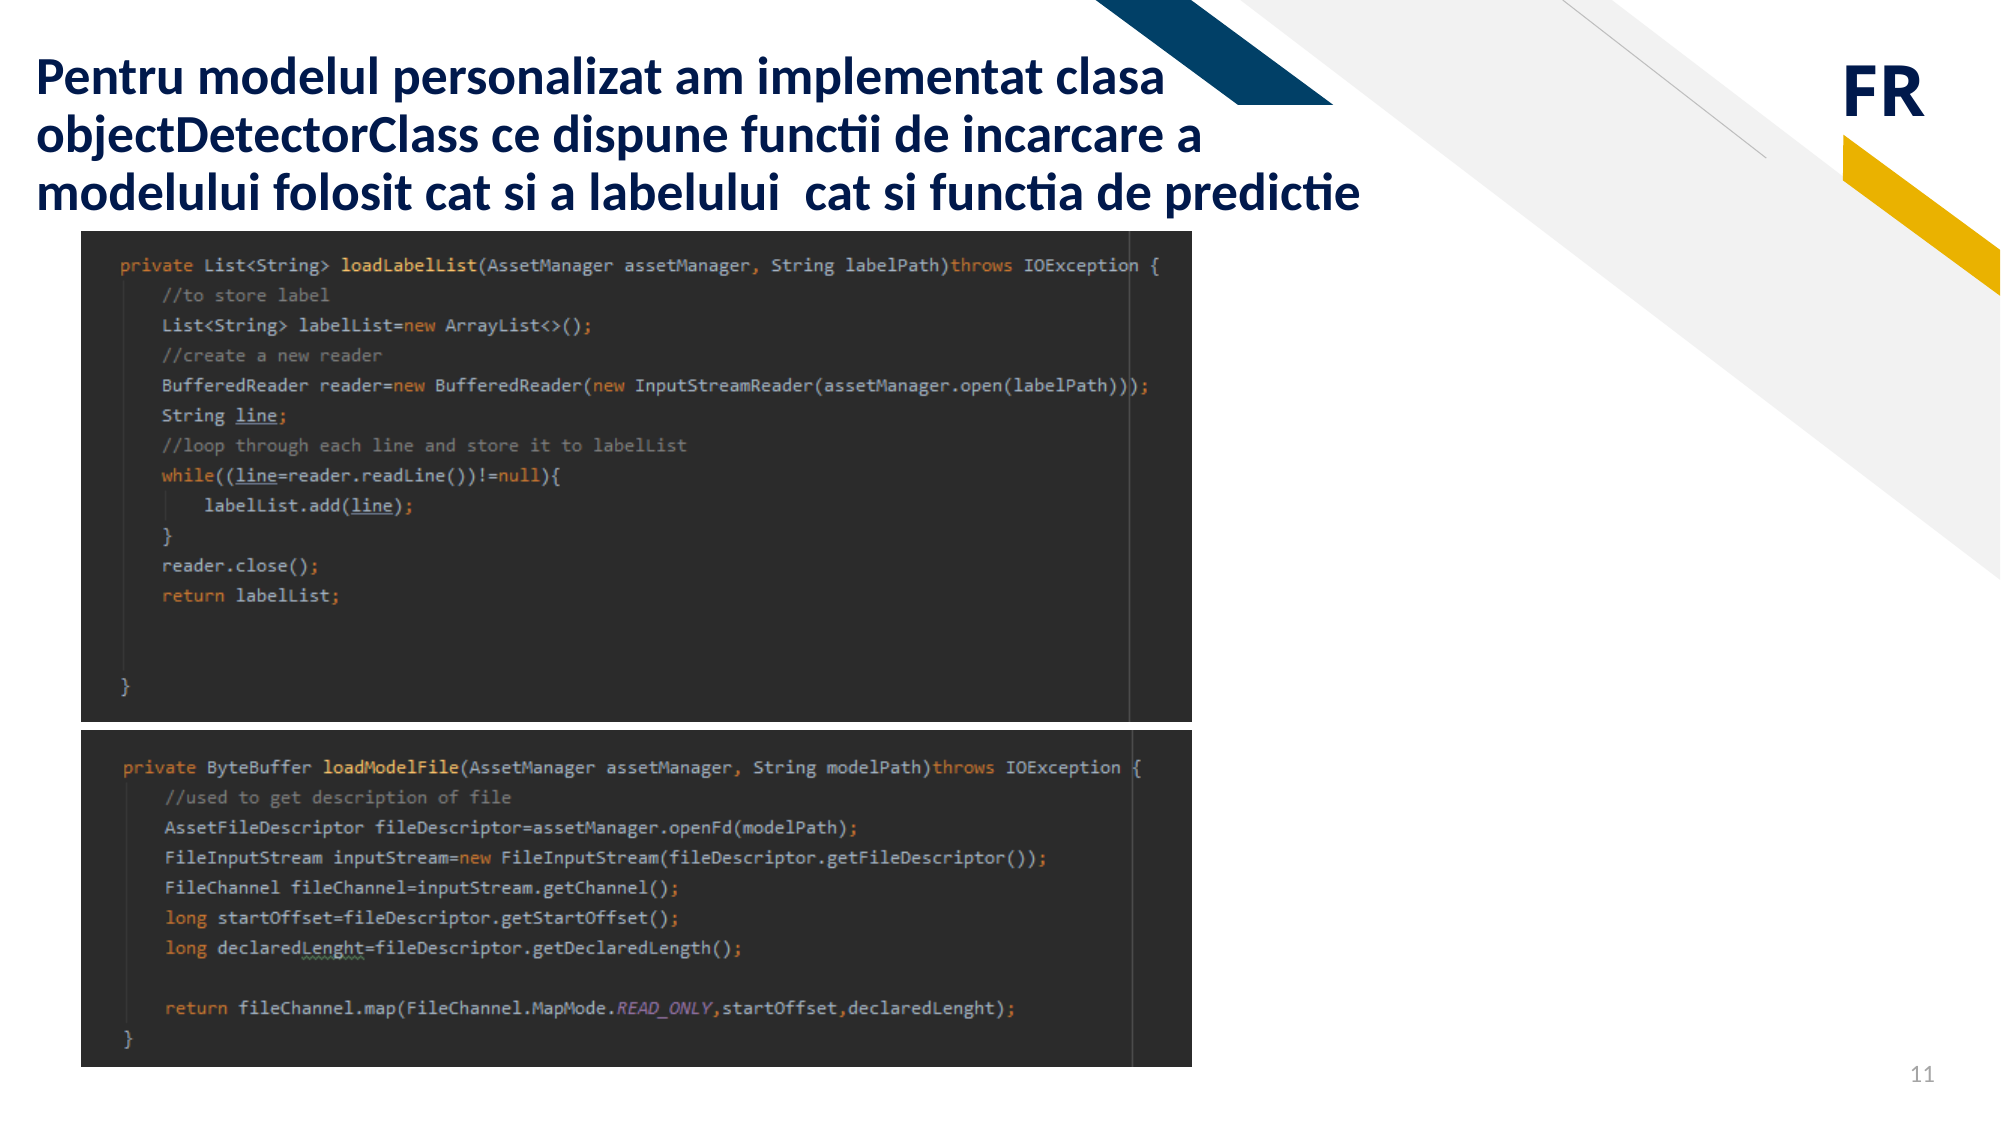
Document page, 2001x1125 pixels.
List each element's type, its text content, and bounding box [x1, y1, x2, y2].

title Pentru modelul personalizat am implementat clasa objectDetectorClass ce dispune functii de incarcare a modelului folosit cat si a labelului cat si functia de predictie [21, 22, 1389, 222]
picture [81, 730, 1192, 1067]
picture [81, 230, 1192, 722]
slide_number 11 [1828, 1042, 1950, 1103]
